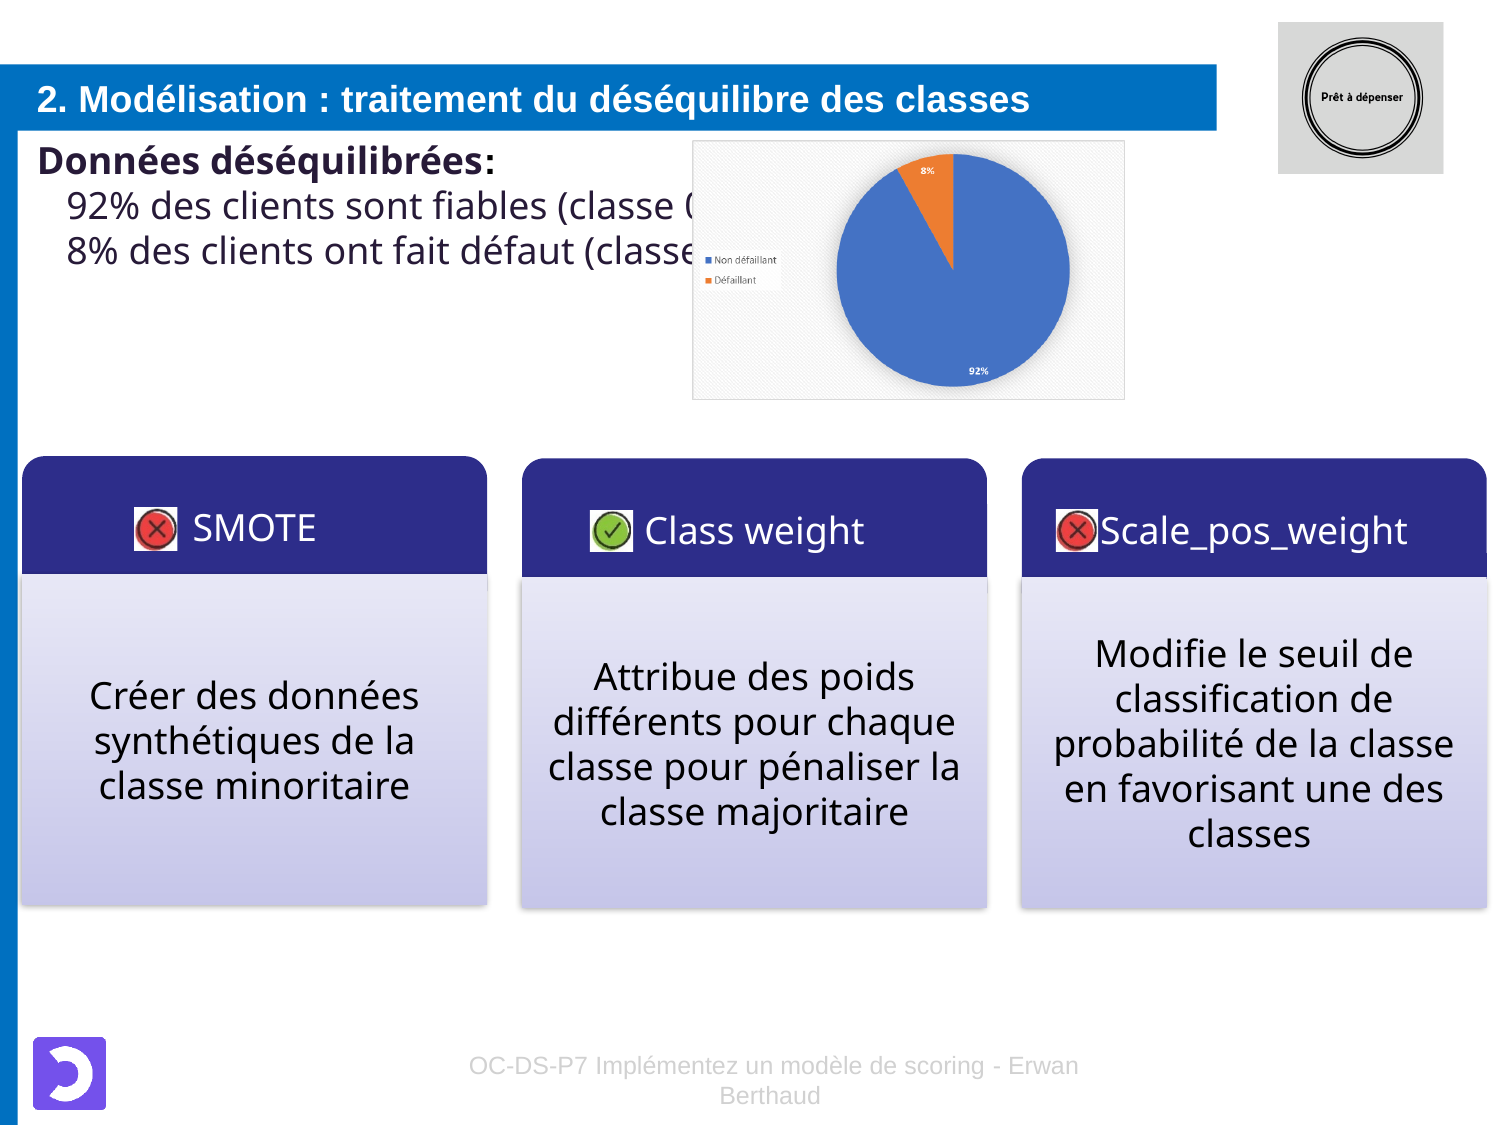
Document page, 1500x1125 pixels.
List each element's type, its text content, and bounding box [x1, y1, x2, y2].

picture [1277, 22, 1444, 175]
text_box SMOTE [20, 454, 490, 575]
text_box Class weight [519, 456, 990, 578]
picture [589, 510, 634, 552]
text_box Données déséquilibrées: 92% des clients sont fiables (classe 0) 8% des clients ont fait défaut (classe 1) [22, 129, 1363, 280]
footer OC-DS-P7 Implémentez un modèle de scoring - Erwan Berthaud [425, 1042, 1123, 1103]
text_box 2. Modélisation : traitement du déséquilibre des classes [22, 67, 1272, 129]
picture [692, 139, 1125, 401]
text_box Modifie le seuil de classification de probabilité de la classe en favorisant une des classes [1021, 577, 1487, 908]
text_box Attribue des poids différents pour chaque classe pour pénaliser la classe majoritaire [521, 577, 988, 908]
text_box Créer des données synthétiques de la classe minoritaire [21, 573, 488, 905]
picture [133, 507, 178, 552]
picture [1055, 509, 1099, 552]
text_box Scale_pos_weight [1019, 456, 1489, 577]
picture [33, 1037, 106, 1110]
